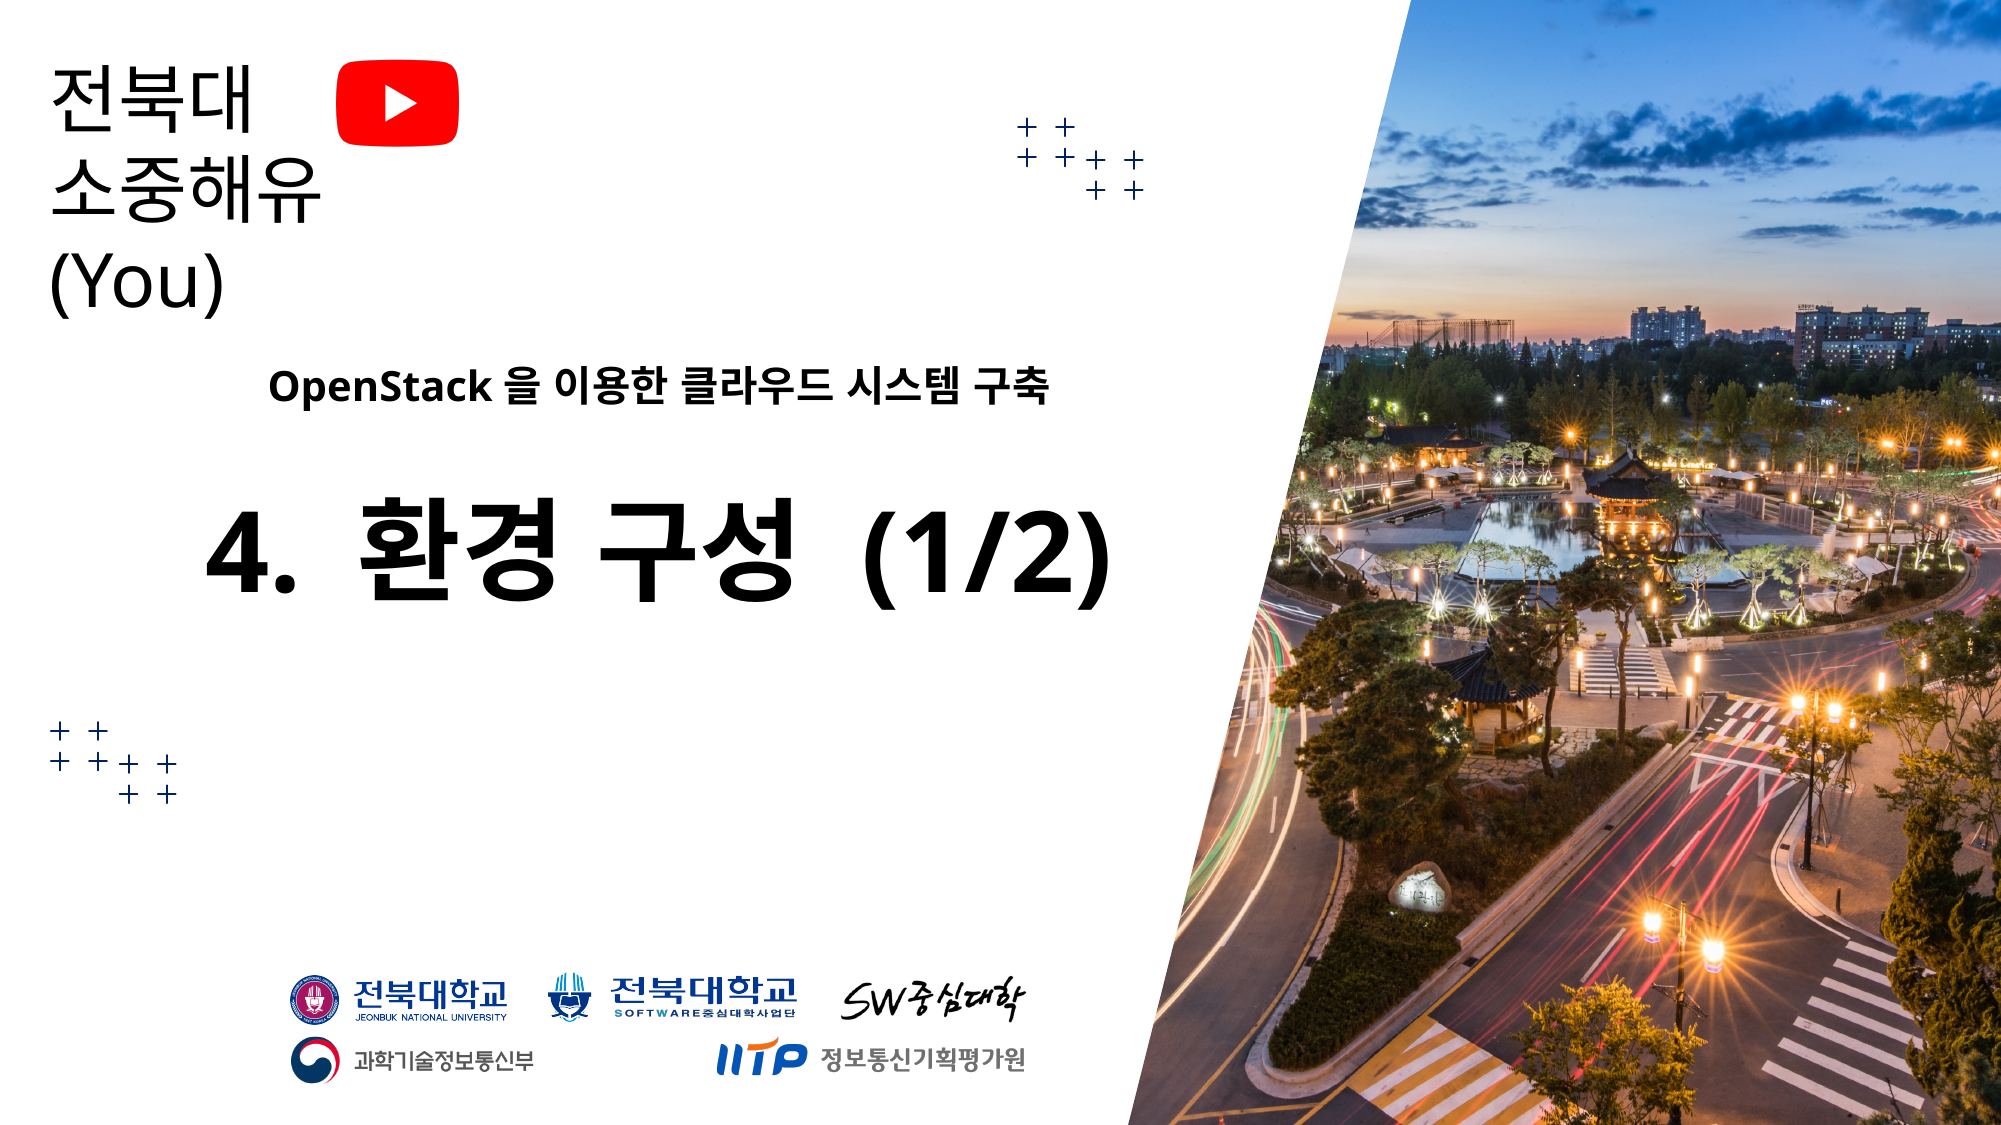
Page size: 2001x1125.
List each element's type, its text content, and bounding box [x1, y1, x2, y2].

text_box OpenStack을 이용한 클라우드 시스템 구축 [68, 352, 1128, 418]
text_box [1018, 118, 1128, 200]
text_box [289, 972, 1029, 1085]
text_box 4. 환경 구성 (1/2) [68, 473, 1128, 623]
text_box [50, 722, 176, 804]
picture [1128, 0, 2001, 1125]
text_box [34, 41, 516, 243]
